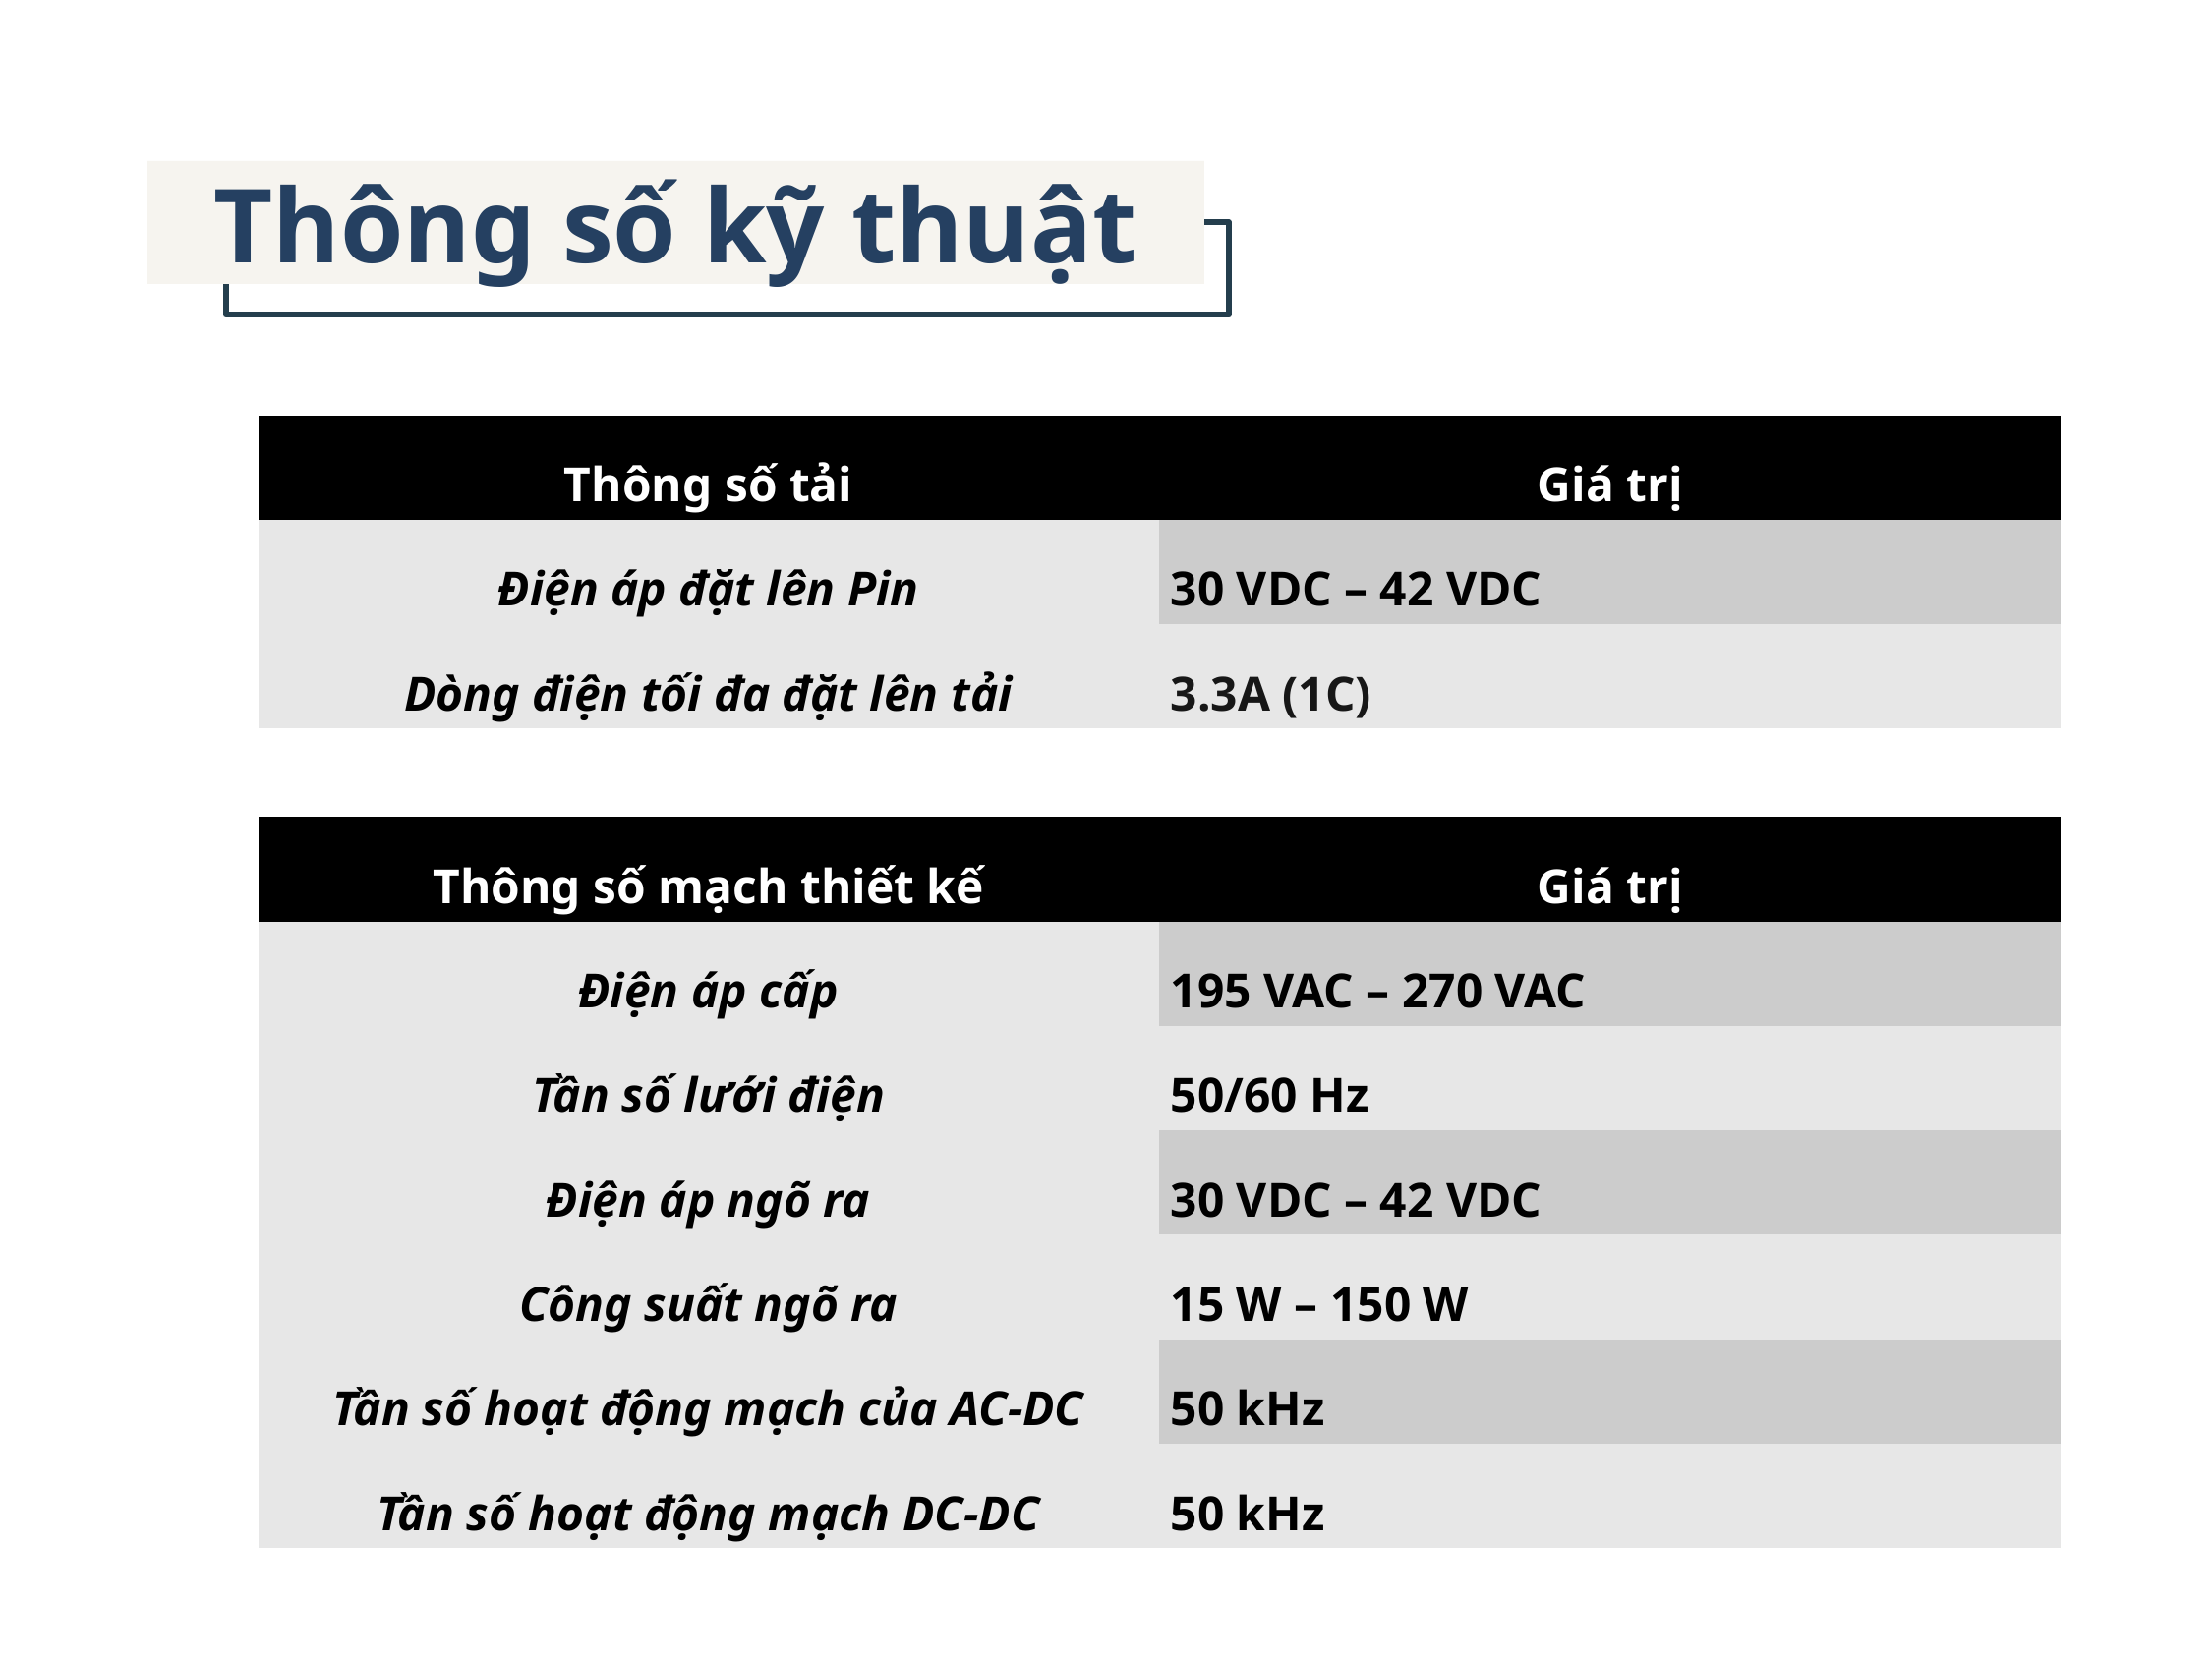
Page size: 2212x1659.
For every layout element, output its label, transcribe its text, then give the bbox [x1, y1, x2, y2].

table_cell Tần số lưới điện [259, 1026, 1159, 1130]
table_cell 50/60 Hz [1159, 1026, 2061, 1130]
table_header Thông số tải [259, 416, 1159, 520]
table_cell 30 VDC – 42 VDC [1159, 520, 2061, 624]
table_cell 3.3A (1C) [1159, 624, 2061, 728]
table_cell Điện áp cấp [259, 922, 1159, 1026]
table_header Giá trị [1159, 817, 2061, 922]
table_cell Dòng điện tối đa đặt lên tải [259, 624, 1159, 728]
table_cell 195 VAC – 270 VAC [1159, 922, 2061, 1026]
table_header Thông số mạch thiết kế [259, 817, 1159, 922]
table_cell 30 VDC – 42 VDC [1159, 1130, 2061, 1234]
text_box [225, 222, 1229, 315]
table_cell Tần số hoạt động mạch DC-DC [259, 1444, 1159, 1548]
table_cell Tần số hoạt động mạch của AC-DC [259, 1340, 1159, 1444]
table_cell 50 kHz [1159, 1444, 2061, 1548]
text_box Thông số kỹ thuật [147, 160, 1204, 284]
table_cell Điện áp đặt lên Pin [259, 520, 1159, 624]
table_cell Điện áp ngõ ra [259, 1130, 1159, 1234]
table_header Giá trị [1159, 416, 2061, 520]
table_cell Công suất ngõ ra [259, 1234, 1159, 1340]
table_cell 15 W – 150 W [1159, 1234, 2061, 1340]
table_cell 50 kHz [1159, 1340, 2061, 1444]
